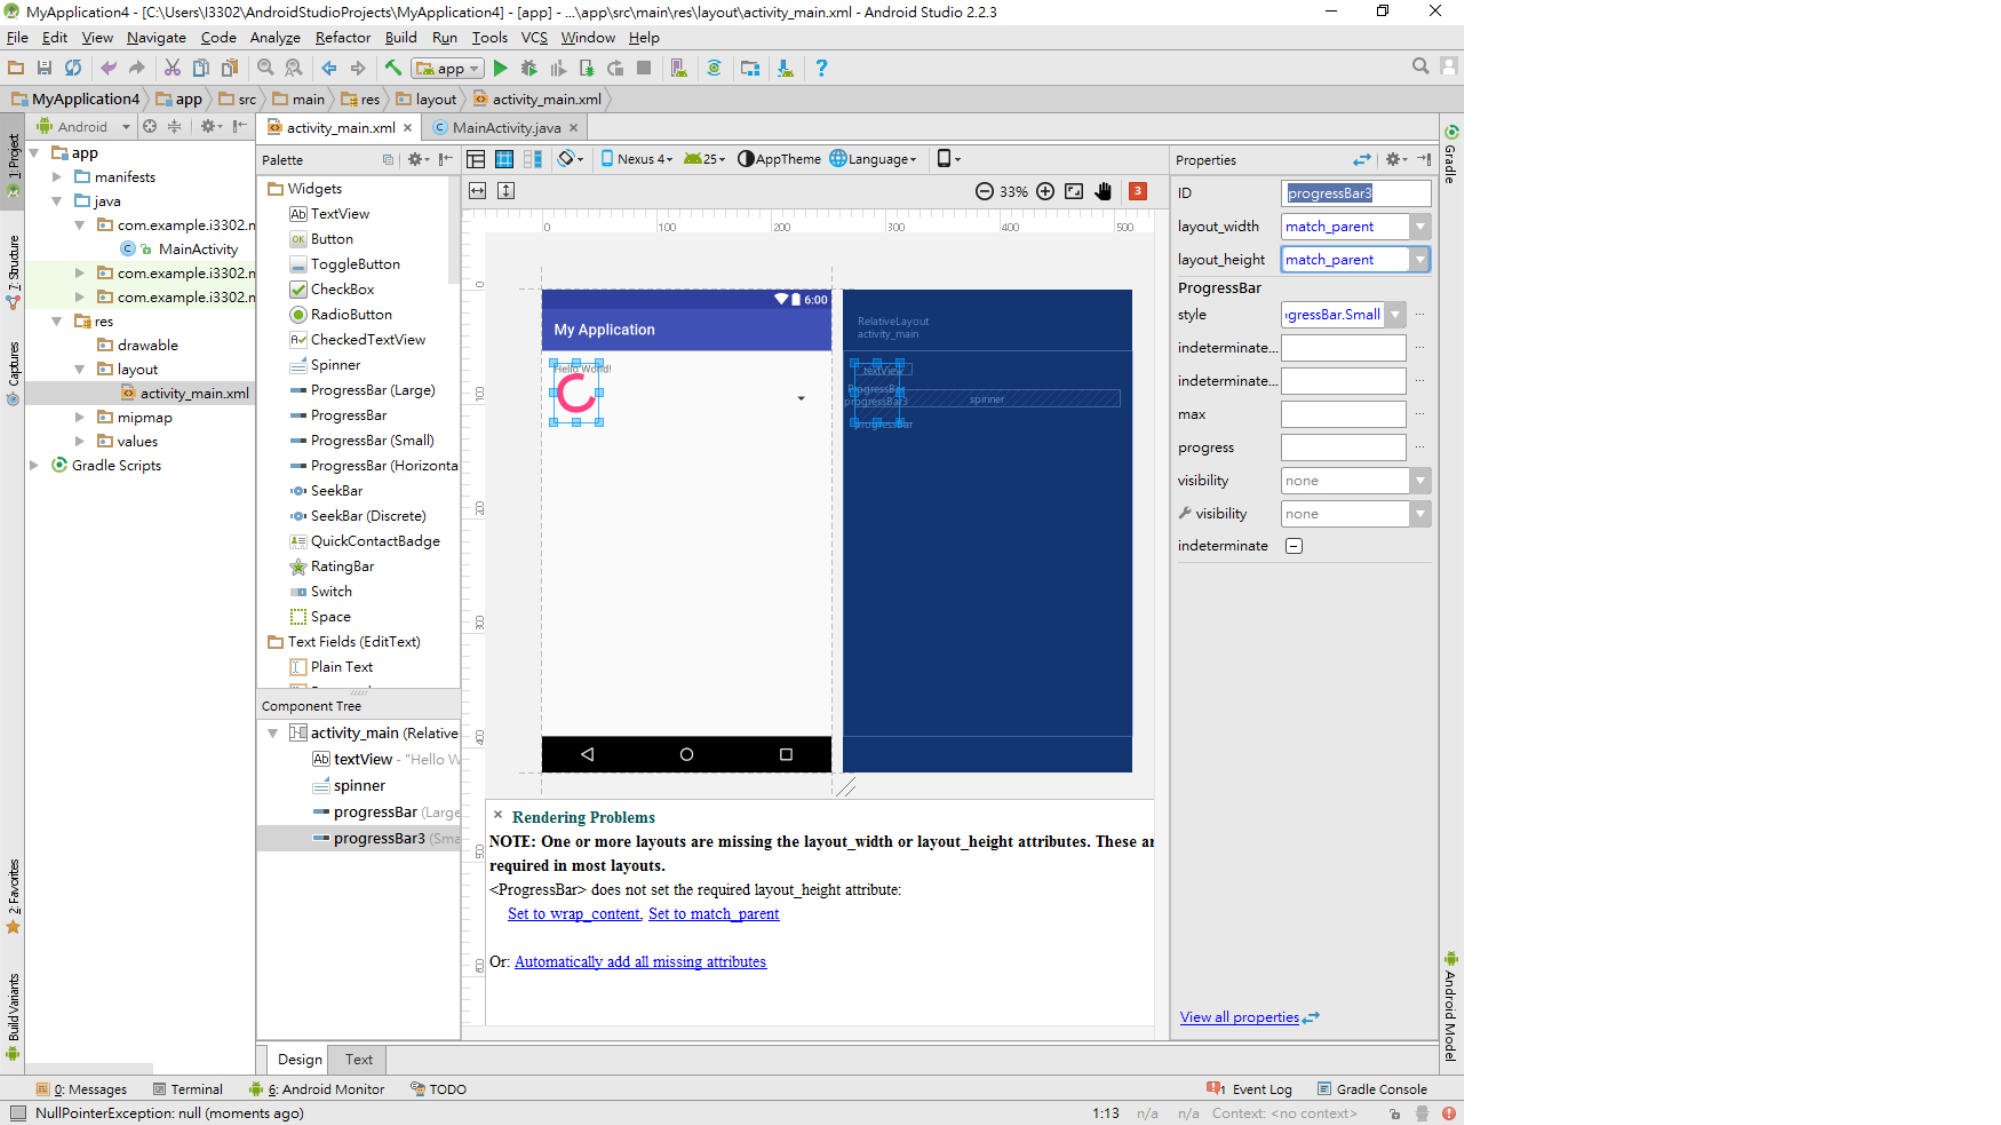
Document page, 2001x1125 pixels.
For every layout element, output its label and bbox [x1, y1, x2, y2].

list [0, 0, 1464, 1125]
